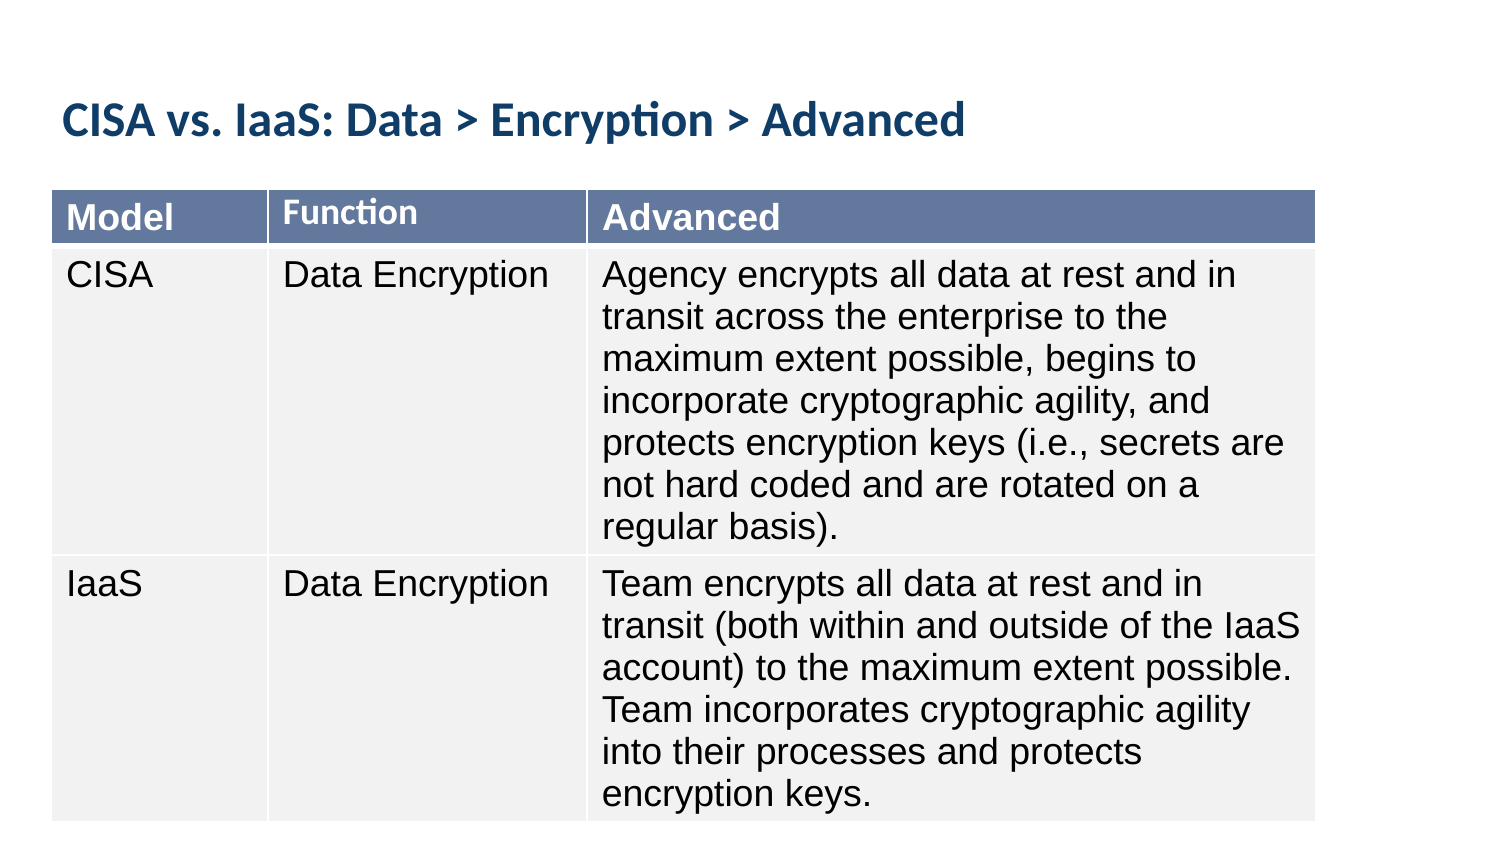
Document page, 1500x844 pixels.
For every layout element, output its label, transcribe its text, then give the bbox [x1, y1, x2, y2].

table_header Function [269, 190, 586, 243]
table_header Advanced [588, 190, 1315, 243]
title CISA vs. IaaS: Data > Encryption > Advanced [51, 72, 1449, 167]
table_cell IaaS [52, 556, 267, 821]
table_cell CISA [52, 249, 267, 554]
table_cell Team encrypts all data at rest and in transit (both within and outside of the IaaS account) to the maximum extent possible. Team incorporates cryptographic agility into their processes and protects encryption keys. [588, 556, 1315, 821]
table_cell Agency encrypts all data at rest and in transit across the enterprise to the maximum extent possible, begins to incorporate cryptographic agility, and protects encryption keys (i.e., secrets are not hard coded and are rotated on a regular basis). [588, 249, 1315, 554]
table_cell Data Encryption [269, 556, 586, 821]
table_cell Data Encryption [269, 249, 586, 554]
table_header Model [52, 190, 267, 243]
